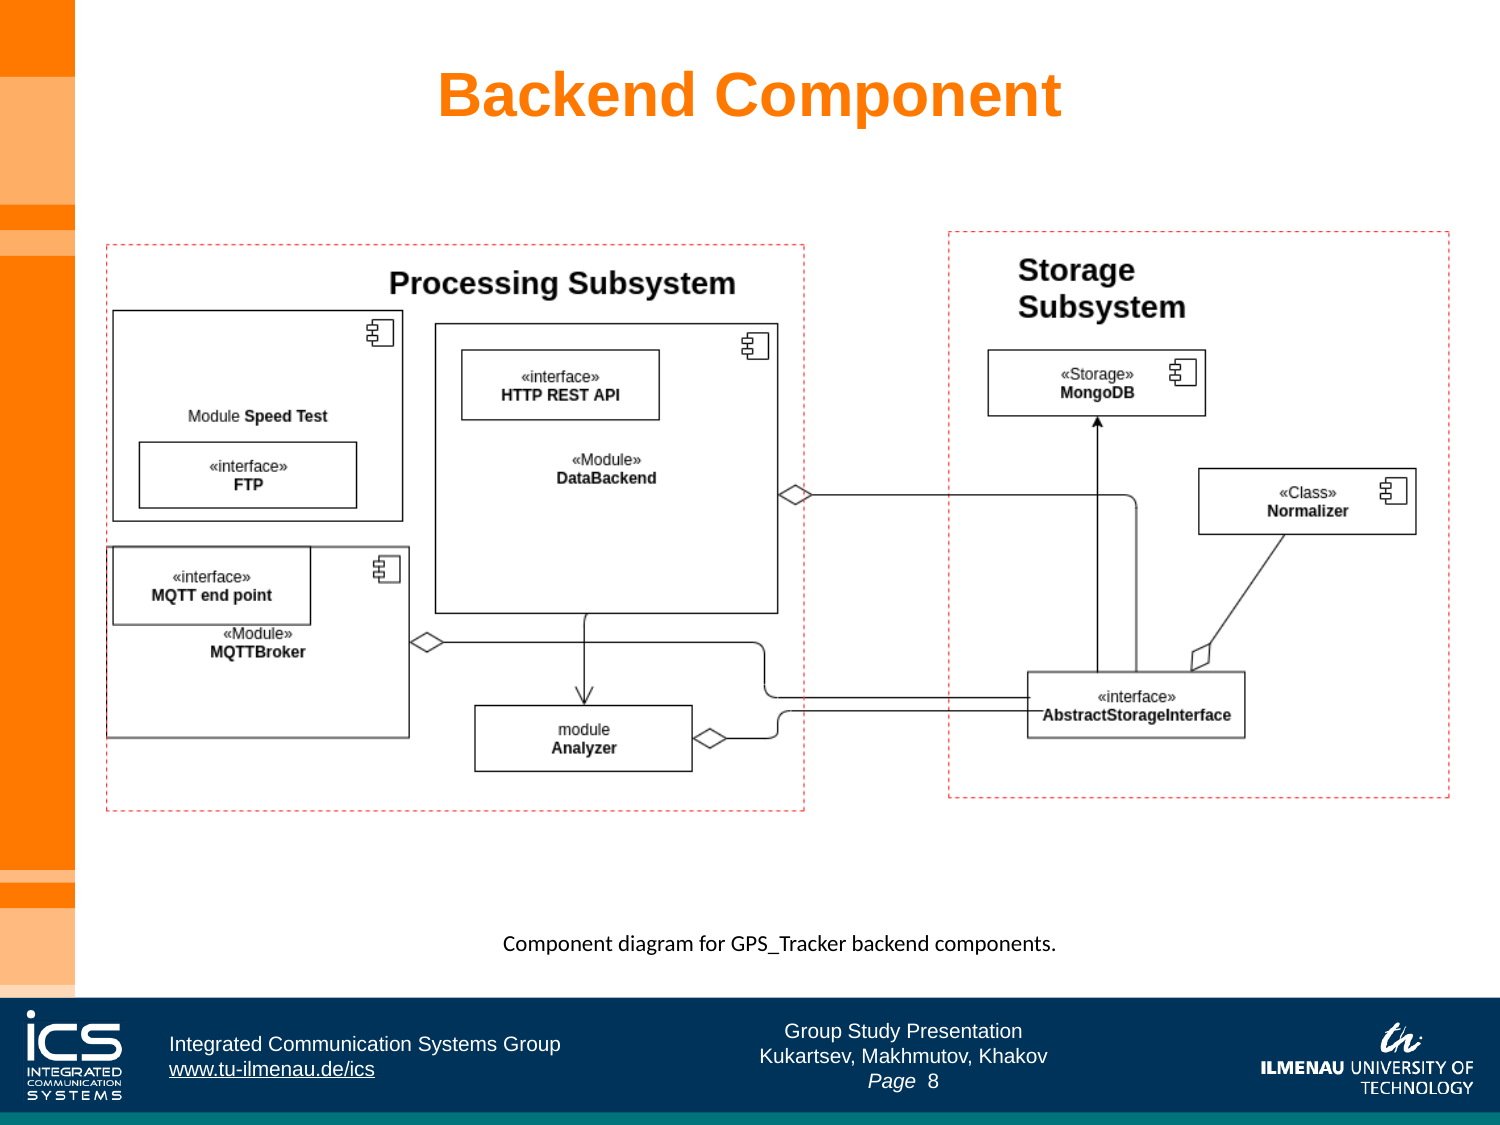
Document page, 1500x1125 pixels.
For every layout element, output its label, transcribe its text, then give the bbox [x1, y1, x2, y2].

picture [23, 1009, 124, 1102]
title Backend Component [75, 45, 1425, 138]
text_box Component diagram for GPS_Tracker backend components. [135, 920, 1425, 964]
picture [1261, 1022, 1474, 1094]
picture [105, 231, 1451, 814]
